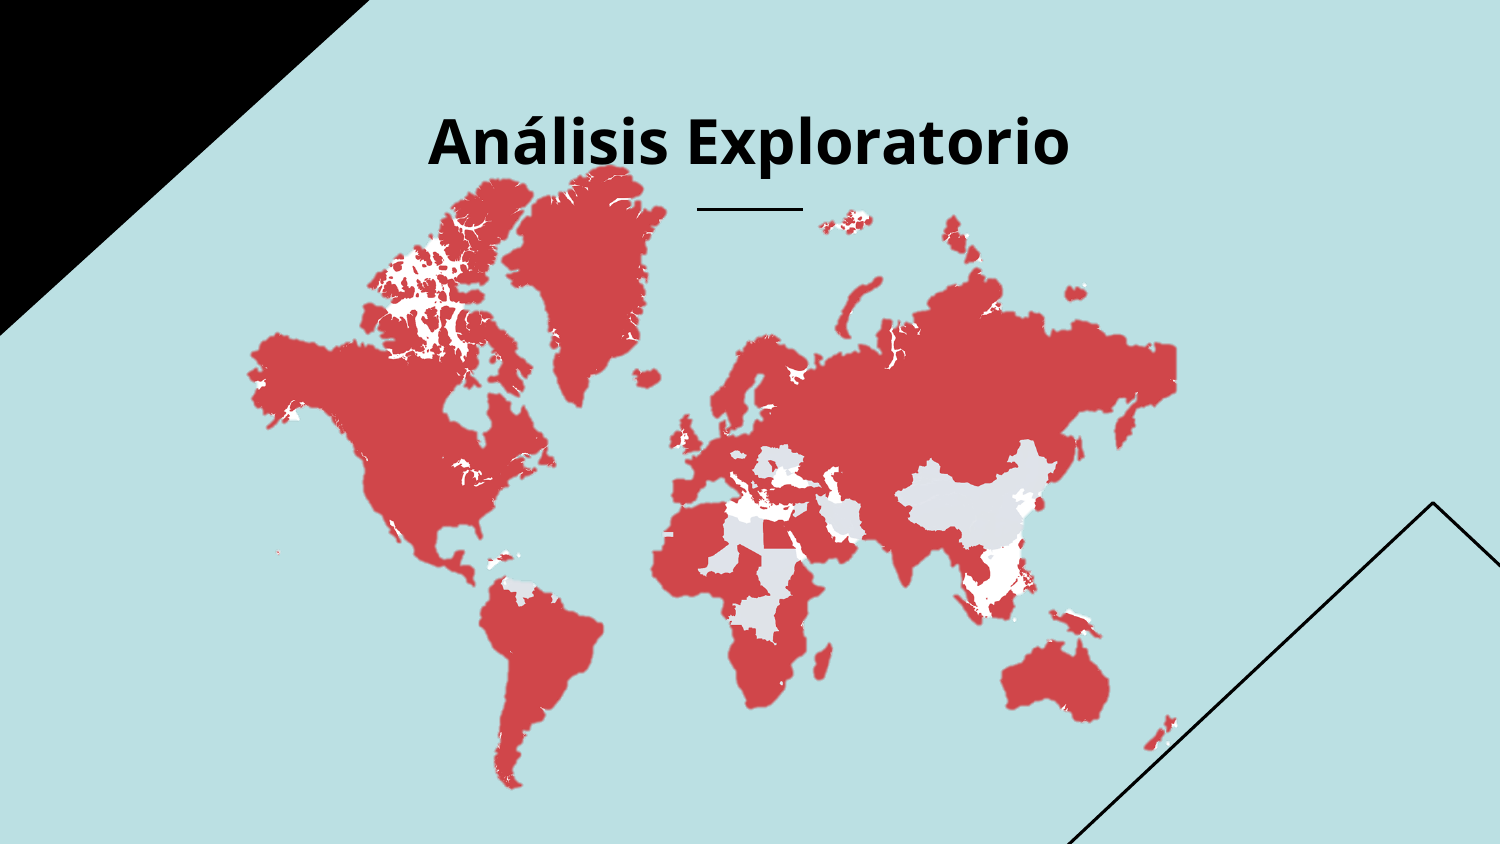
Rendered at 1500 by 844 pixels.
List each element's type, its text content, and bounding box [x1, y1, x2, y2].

picture [234, 126, 1218, 836]
title Análisis Exploratorio [323, 87, 1177, 125]
